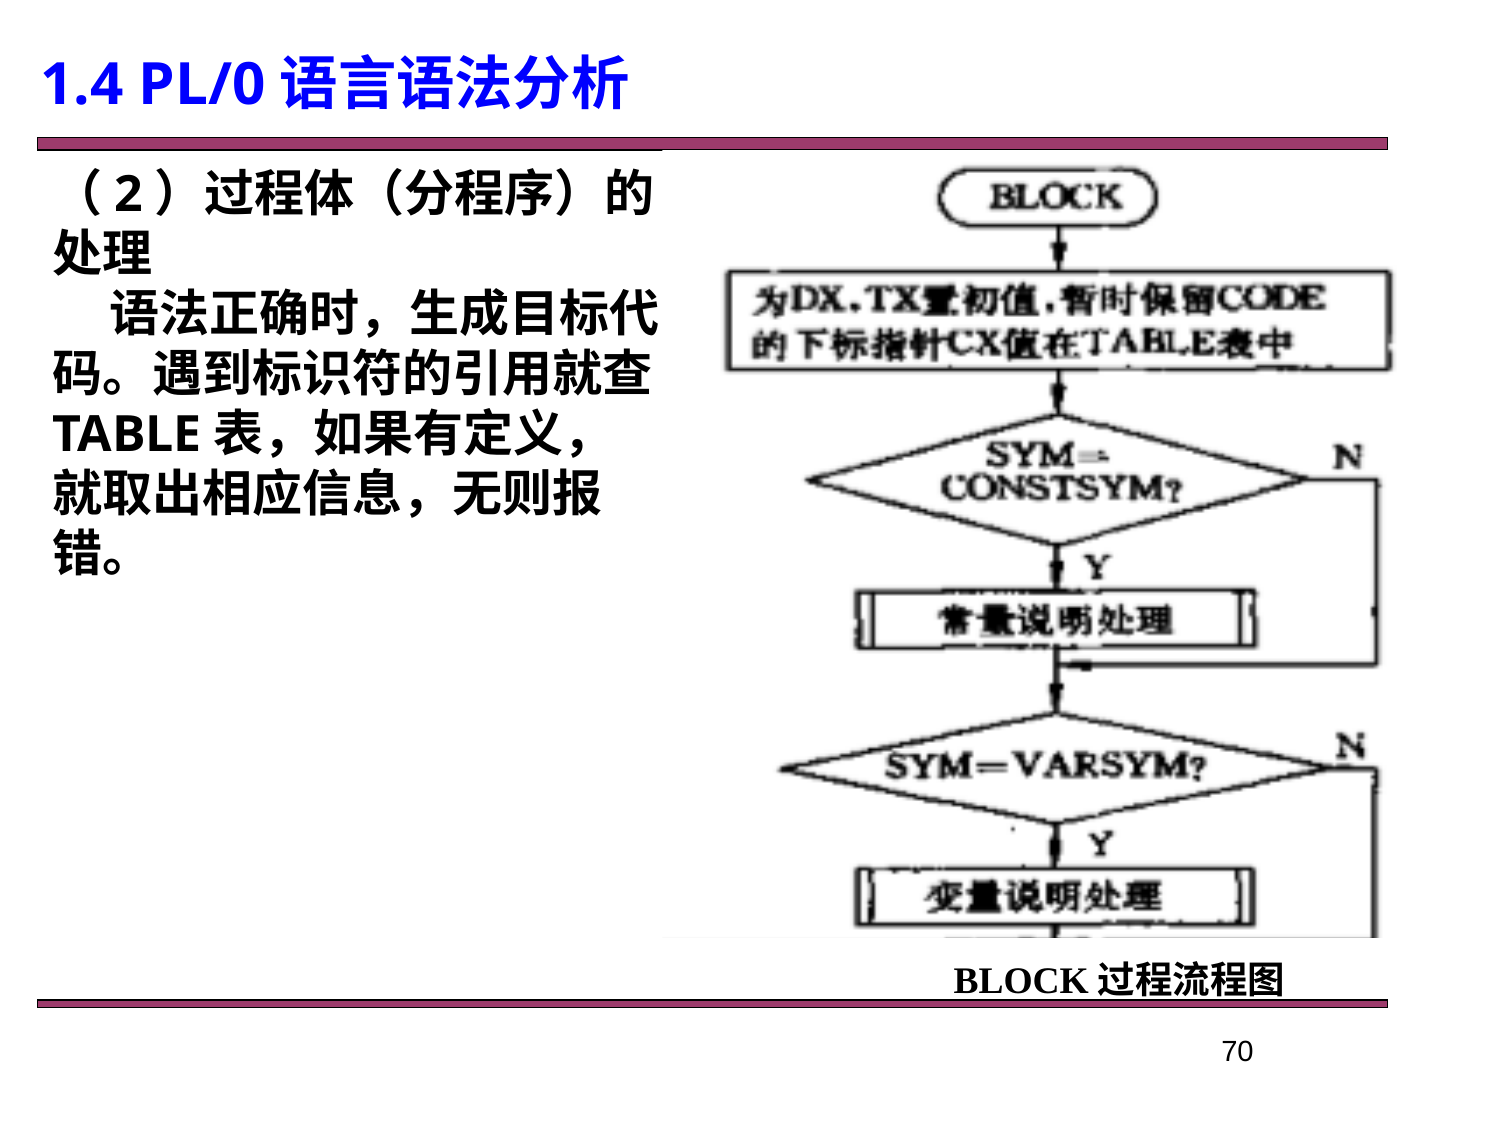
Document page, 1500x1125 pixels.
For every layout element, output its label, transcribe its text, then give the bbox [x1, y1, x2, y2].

slide_number 70 [1062, 1025, 1413, 1066]
picture [662, 149, 1500, 938]
text_box 1.4 PL/0语言语法分析 [0, 0, 1225, 175]
text_box BLOCK过程流程图 [463, 949, 1500, 1009]
text_box （2）过程体（分程序）的处理 语法正确时，生成目标代码。遇到标识符的引用就查TABLE表，如果有定义，就取出相应信息，无则报错。 [37, 154, 657, 590]
